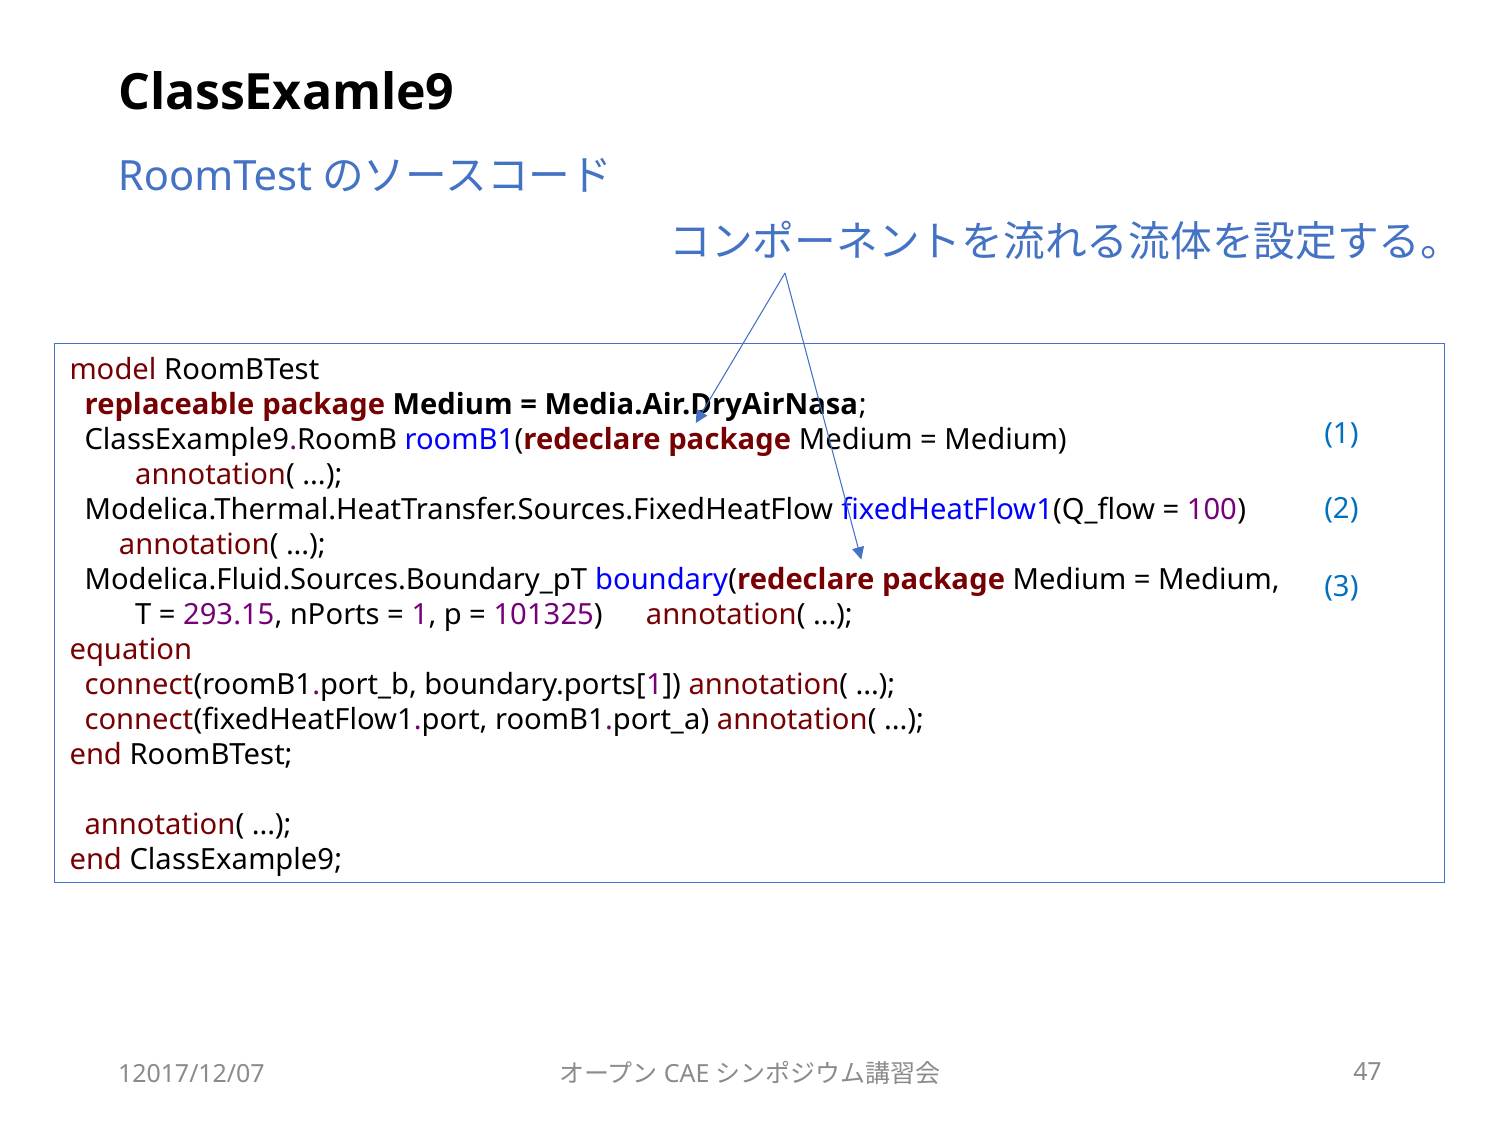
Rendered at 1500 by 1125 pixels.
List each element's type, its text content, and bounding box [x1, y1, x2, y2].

title ClassExamle9 [103, 59, 1397, 142]
slide_number 47 [1059, 1042, 1397, 1103]
text_box (2) [1309, 482, 1374, 532]
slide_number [103, 1042, 441, 1103]
text_box (3) [1309, 559, 1374, 610]
text_box RoomTestのソースコード [103, 141, 696, 207]
text_box コンポーネントを流れる流体を設定する。 [654, 207, 1500, 273]
text_box model RoomBTest replaceable package Medium = Media.Air.DryAirNasa; ClassExample9.RoomB roomB1(redeclare package Medium = Medium) annotation( ...); Modelica.Thermal.HeatTransfer.Sources.FixedHeatFlow fixedHeatFlow1(Q_flow = 100) annotation( ...); Modelica.Fluid.Sources.Boundary_pT boundary(redeclare package Medium = Medium, T = 293.15, nPorts = 1, p = 101325) annotation( ...); equation connect(roomB1.port_b, boundary.ports[1]) annotation( ...); connect(fixedHeatFlow1.port, roomB1.port_a) annotation( ...); end RoomBTest; annotation( ...); end ClassExample9; [54, 343, 1445, 883]
footer オープンCAEシンポジウム講習会 [496, 1042, 1004, 1103]
text_box (1) [1309, 407, 1374, 457]
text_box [695, 272, 785, 424]
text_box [785, 272, 862, 560]
